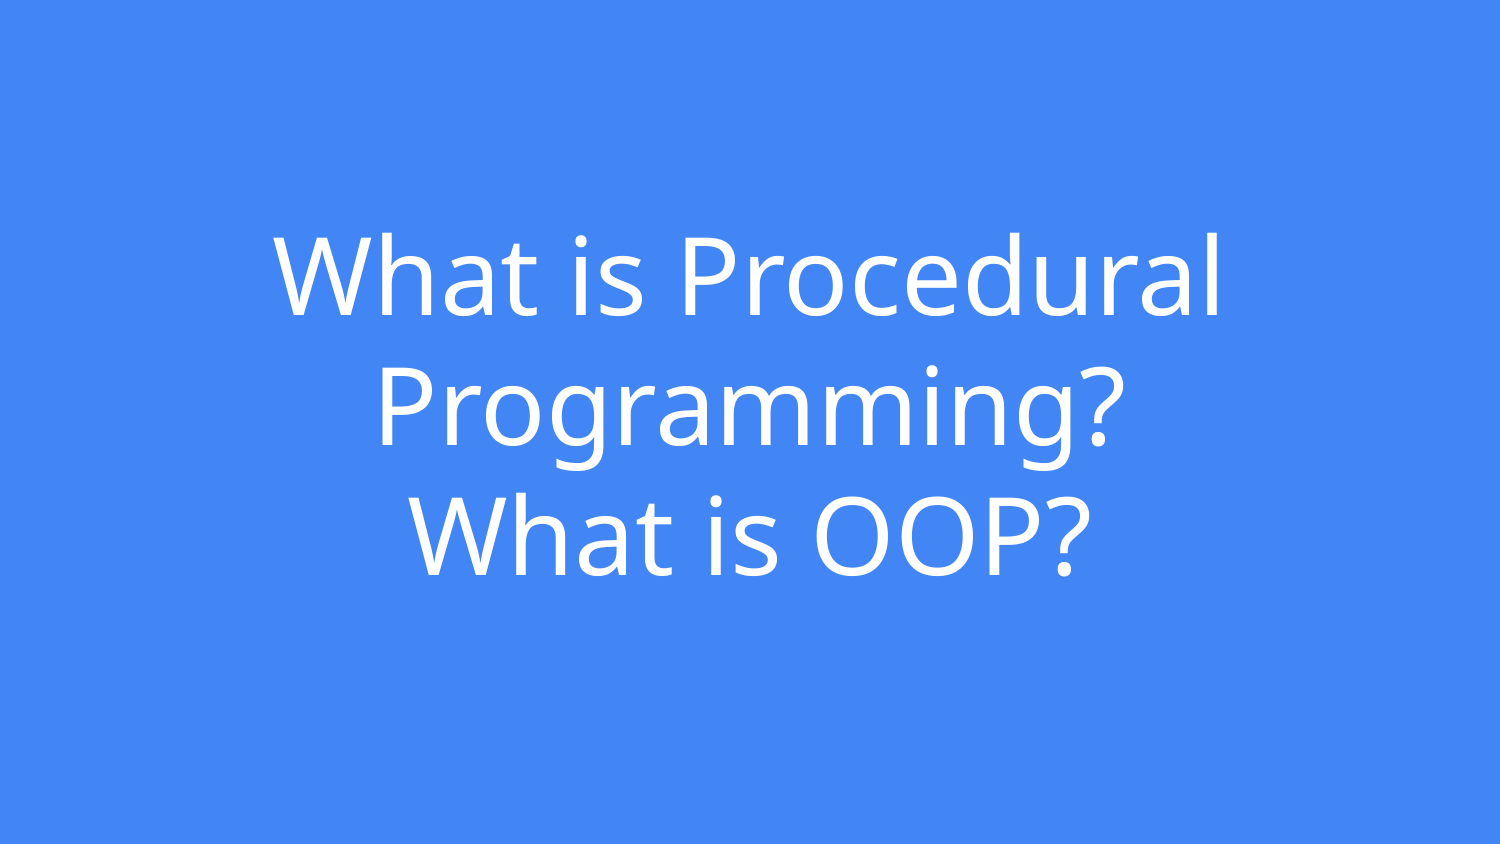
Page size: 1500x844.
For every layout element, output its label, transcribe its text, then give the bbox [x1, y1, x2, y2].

title What is Procedural Programming? What is OOP? [239, 66, 1261, 738]
